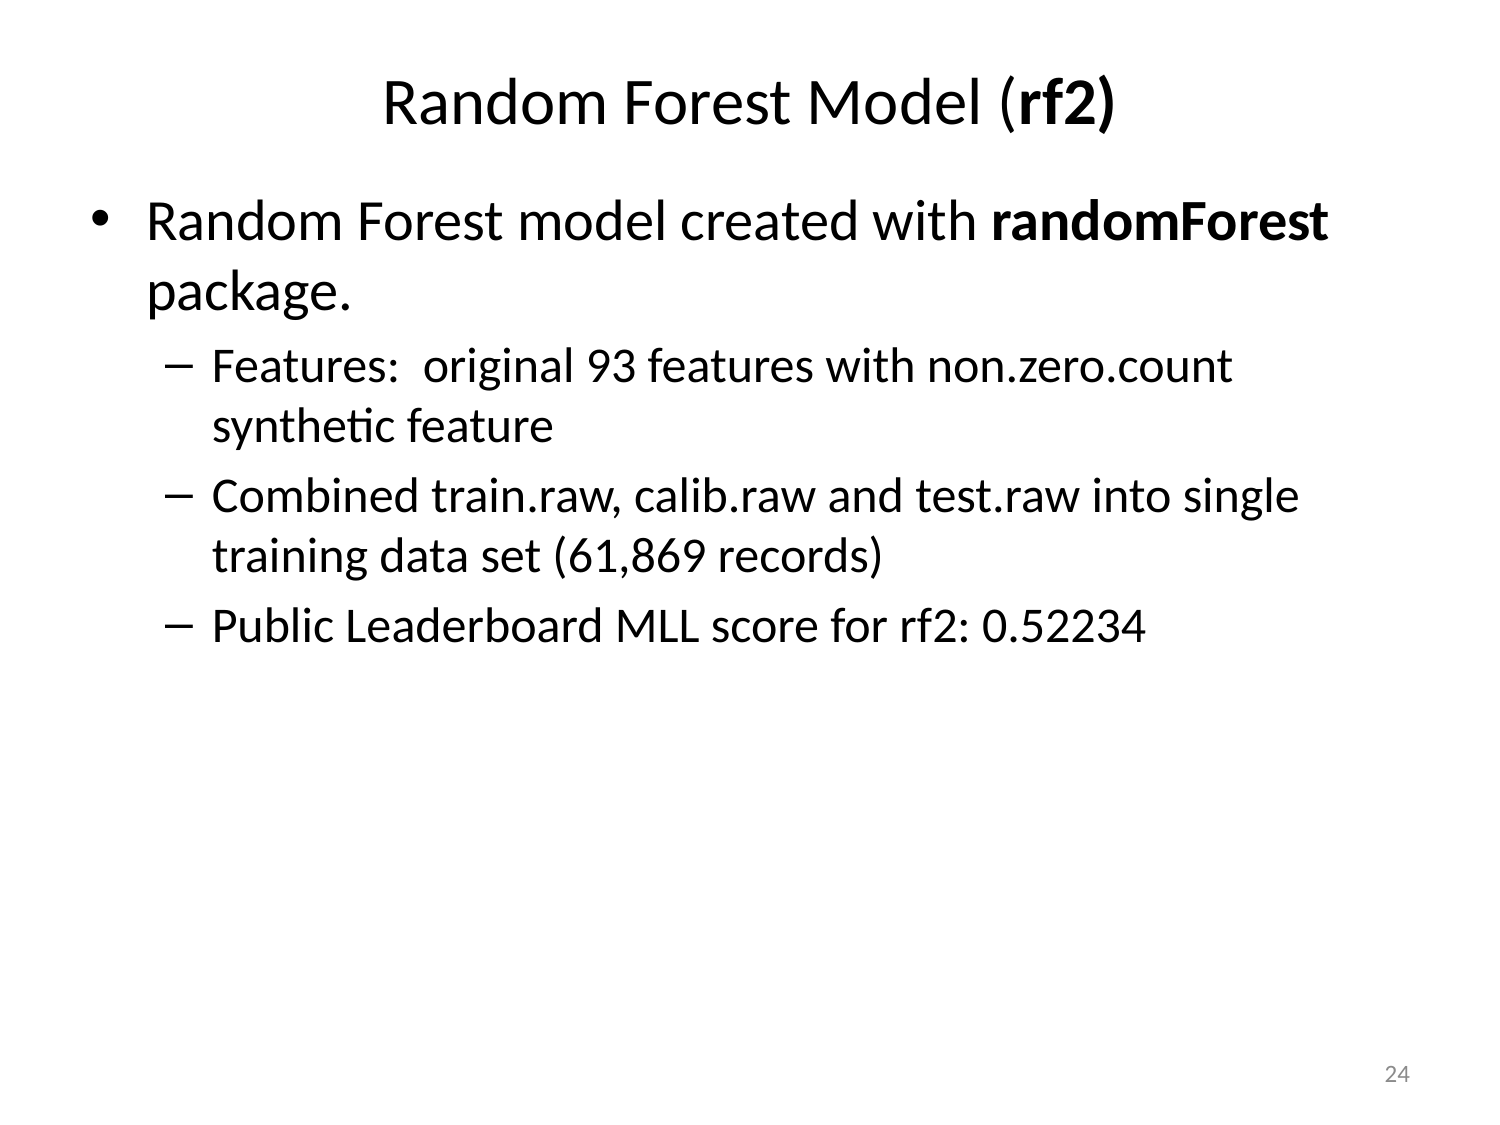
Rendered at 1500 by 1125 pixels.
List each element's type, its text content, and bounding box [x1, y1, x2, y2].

slide_number 24 [1074, 1042, 1425, 1103]
list Random Forest model created with randomForest package. Features: original 93 features with non.zero.count synthetic feature Combined train.raw, calib.raw and test.raw into single training data set (61,869 records) Public Leaderboard MLL score for rf2: 0.52234 [75, 174, 1425, 1005]
title Random Forest Model (rf2) [75, 45, 1425, 150]
